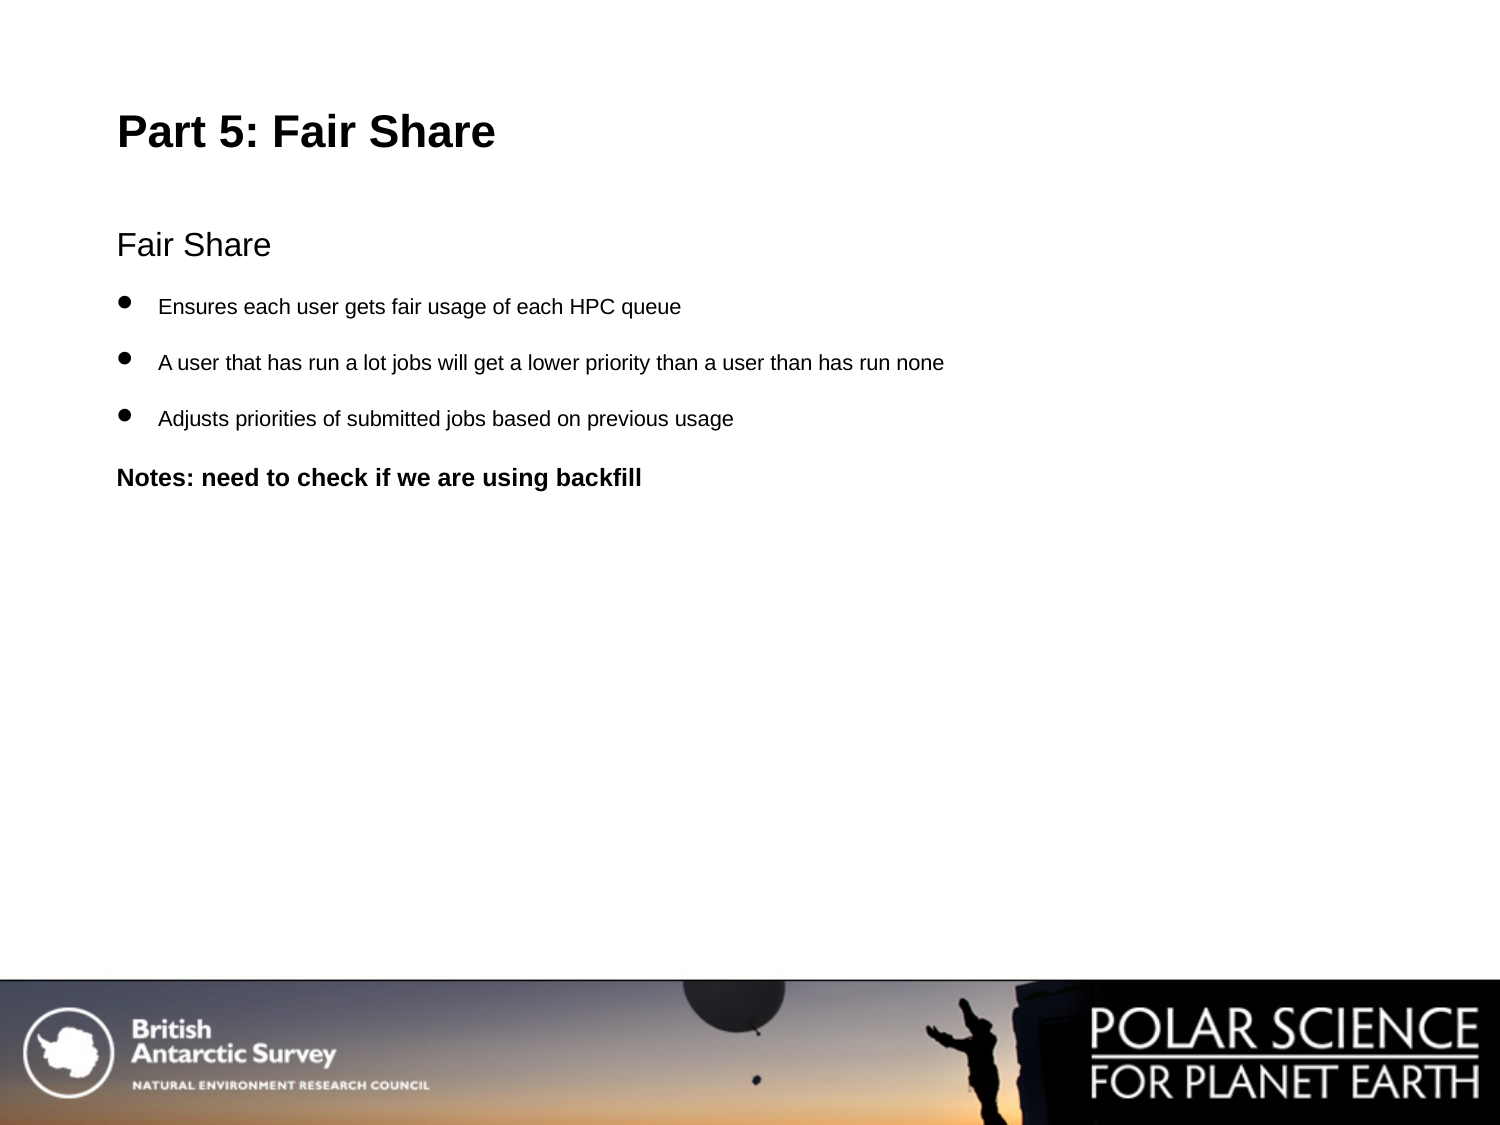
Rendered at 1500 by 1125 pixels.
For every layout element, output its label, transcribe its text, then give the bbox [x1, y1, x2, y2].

title Part 5: Fair Share [117, 70, 1371, 188]
picture [0, 0, 1500, 1125]
subtitle Fair Share Ensures each user gets fair usage of each HPC queue A user that has run a lot jobs will get a lower priority than a user than has run none Adjusts priorities of submitted jobs based on previous usage Notes: need to check if we are using backfill [116, 222, 1371, 914]
